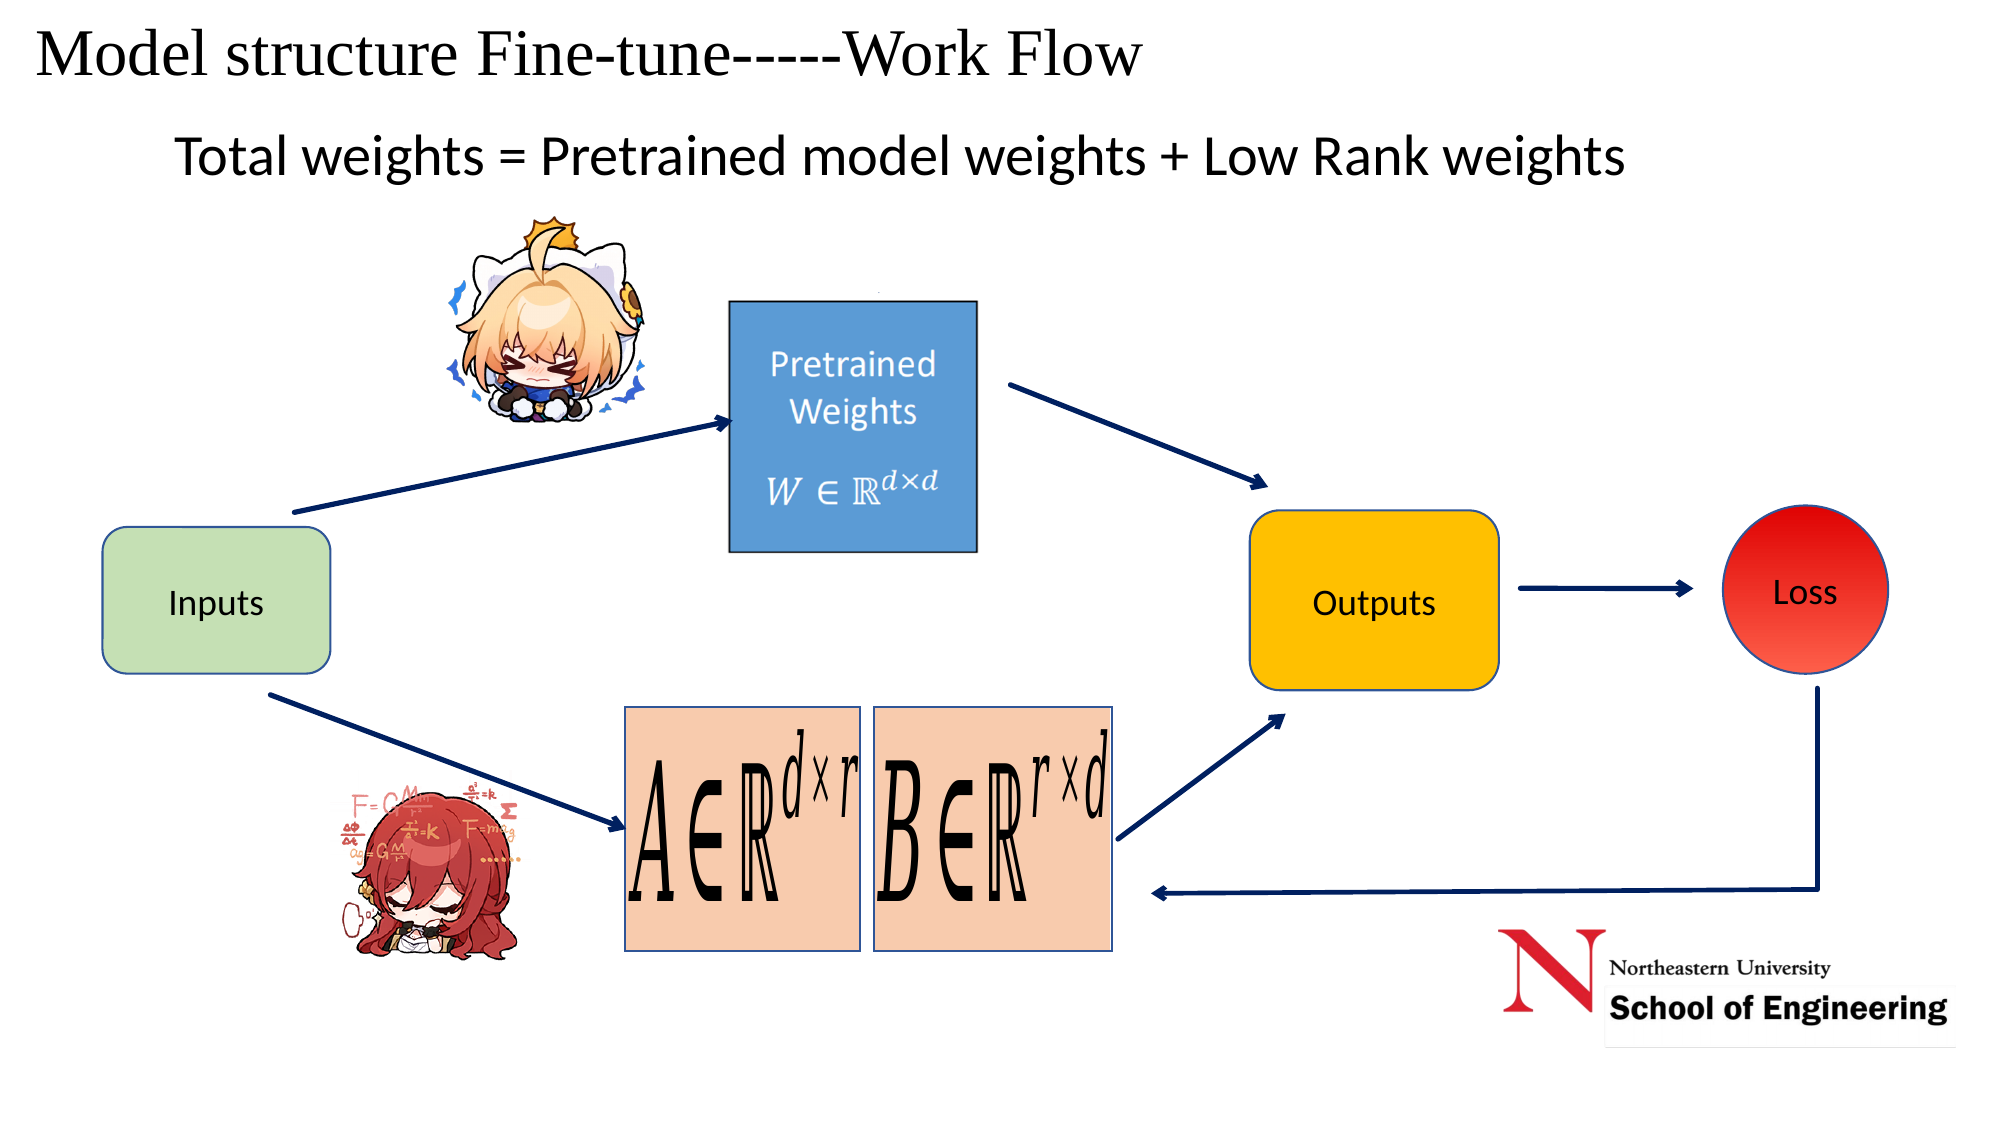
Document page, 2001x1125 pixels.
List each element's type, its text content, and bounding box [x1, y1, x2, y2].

text_box Model structure Fine-tune-----Work Flow [20, 21, 1624, 95]
text_box Total weights = Pretrained model weights + Low Rank weights [159, 109, 1742, 195]
picture [330, 770, 531, 973]
picture [446, 216, 645, 423]
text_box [1010, 384, 1269, 488]
picture [719, 292, 987, 558]
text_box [1117, 713, 1286, 839]
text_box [1150, 889, 1818, 894]
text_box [270, 694, 627, 830]
text_box Outputs [1248, 509, 1500, 692]
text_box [294, 420, 733, 513]
text_box Inputs [101, 525, 332, 675]
text_box Loss [1721, 504, 1890, 675]
text_box [89, 147, 1694, 756]
picture [1498, 928, 1956, 1049]
